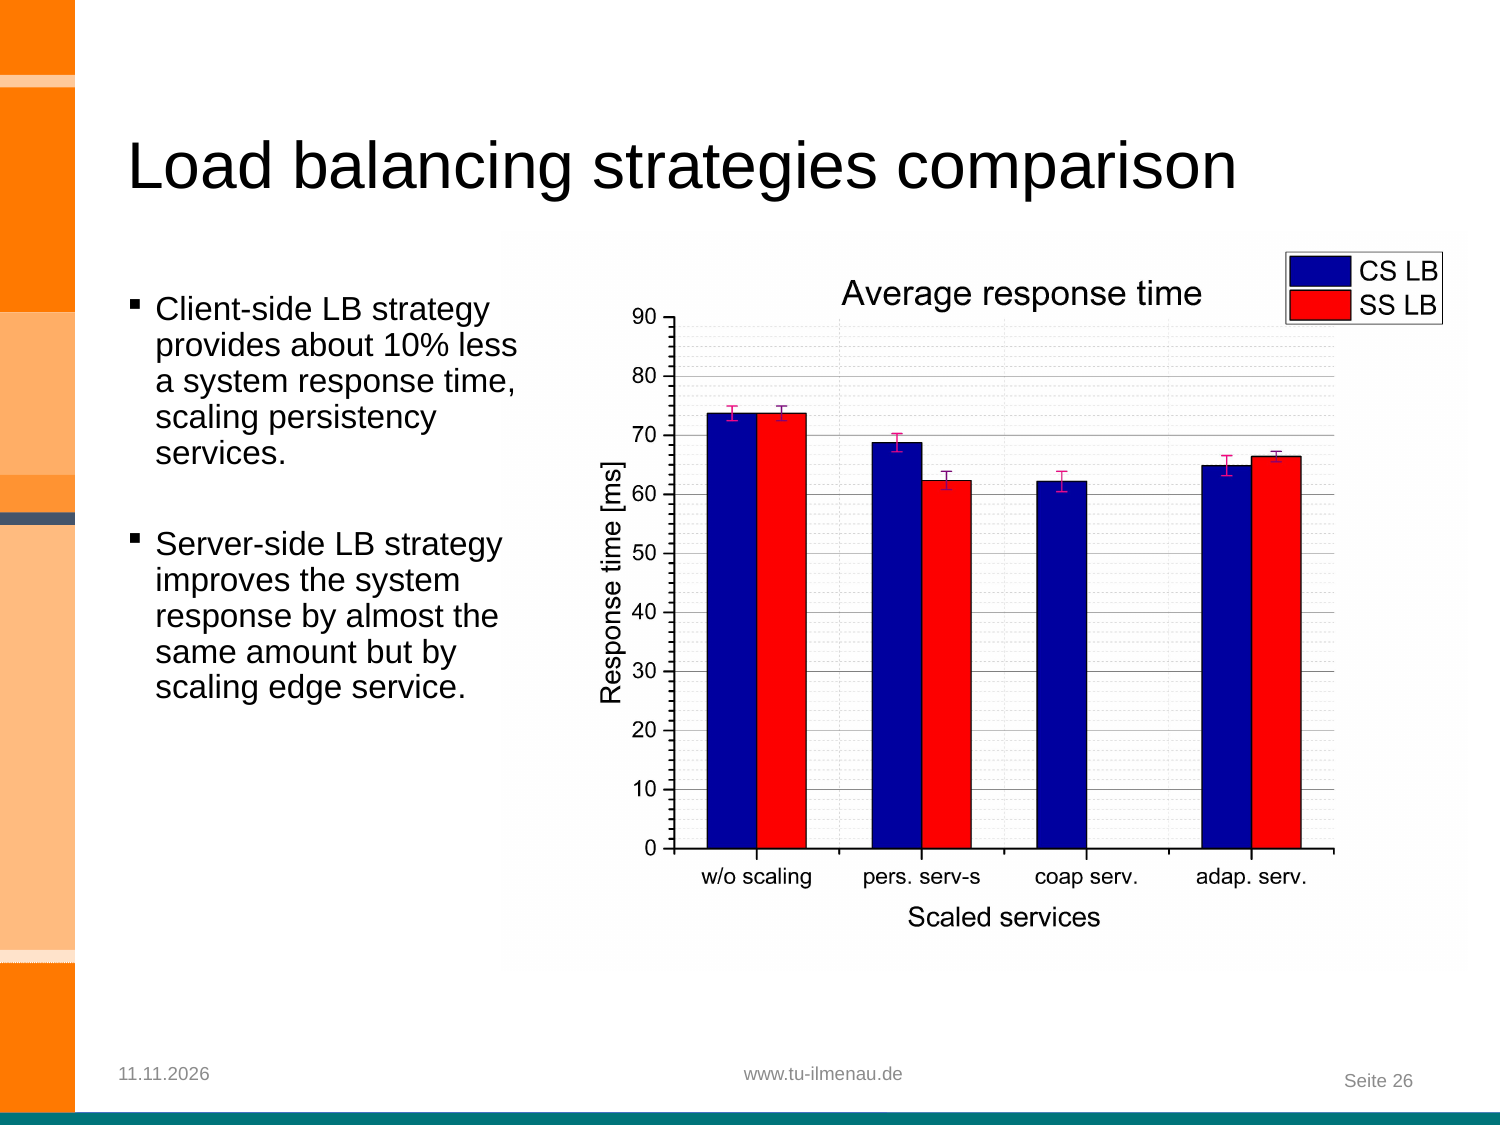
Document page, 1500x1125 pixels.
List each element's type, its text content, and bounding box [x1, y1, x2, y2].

picture [501, 231, 1468, 971]
slide_number Seite 26 [1298, 1050, 1429, 1110]
list Client-side LB strategy provides about 10% less a system response time, scaling persistency services. Server-side LB strategy improves the system response by almost the same amount but by scaling edge service. [112, 284, 501, 918]
text_box Load balancing strategies comparison [112, 69, 1400, 211]
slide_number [103, 1042, 257, 1103]
footer www.tu-ilmenau.de [643, 1042, 1004, 1103]
